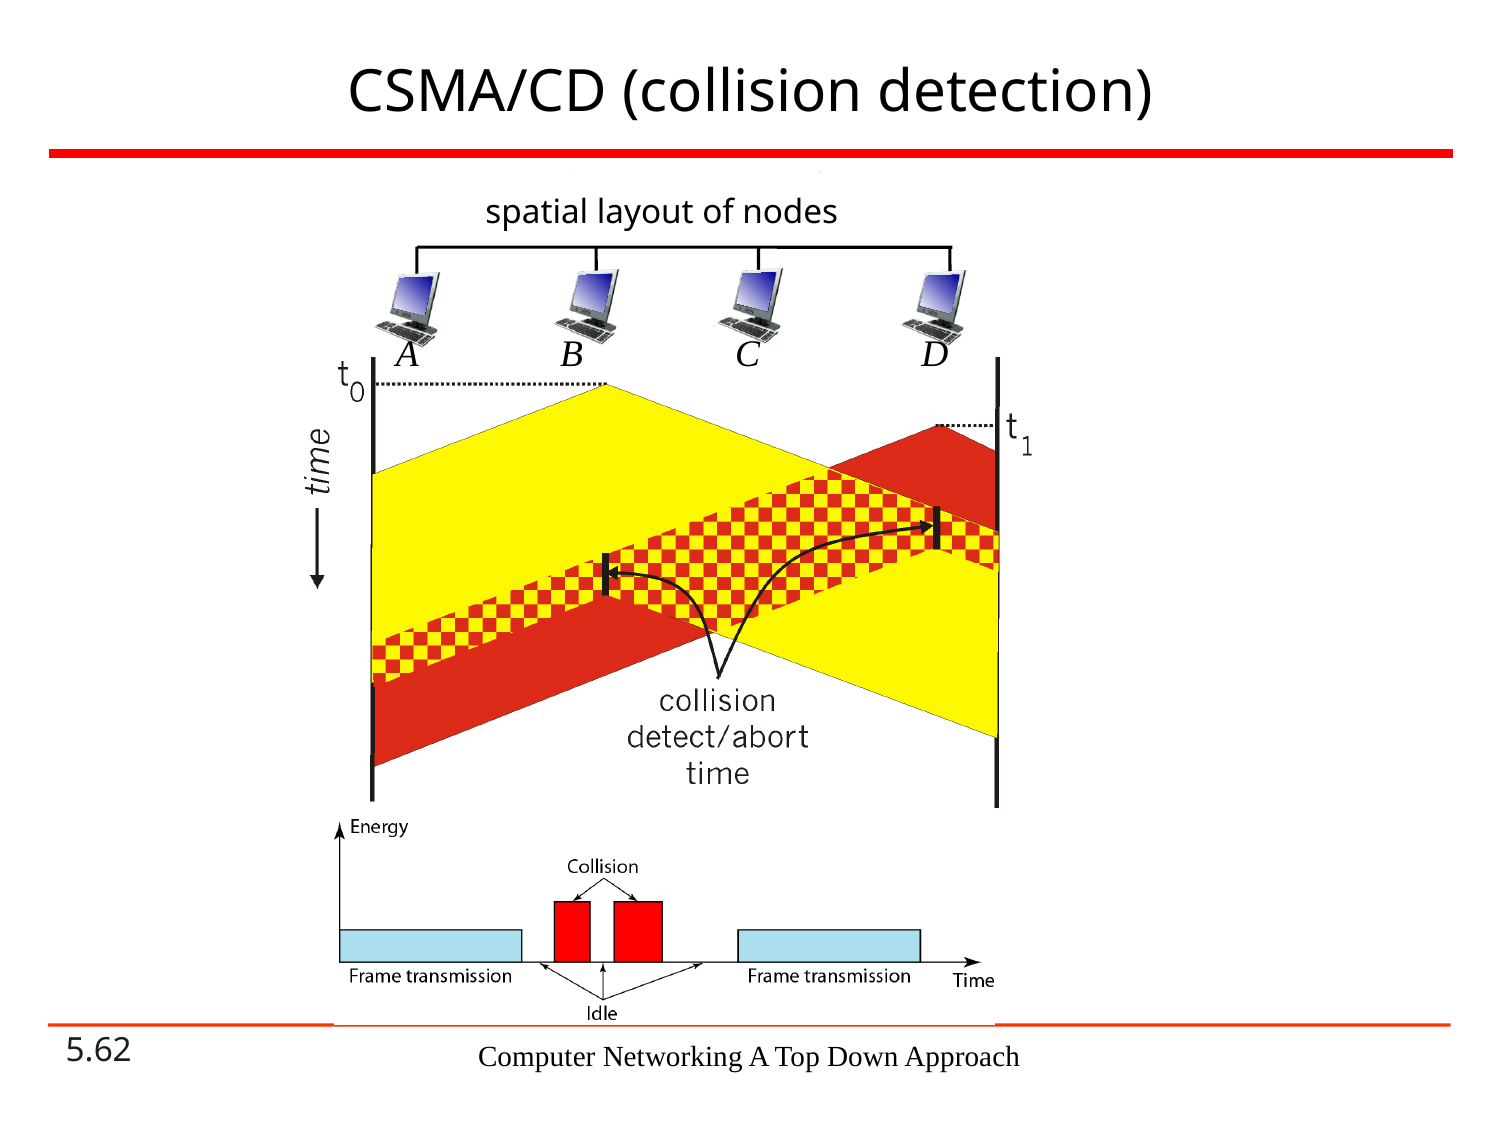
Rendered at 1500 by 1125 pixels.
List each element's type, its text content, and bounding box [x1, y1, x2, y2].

picture [304, 172, 1032, 808]
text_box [885, 266, 968, 351]
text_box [358, 268, 442, 353]
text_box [416, 246, 953, 280]
picture [334, 816, 995, 1025]
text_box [537, 265, 621, 351]
title CSMA/CD (collision detection) [49, 35, 1451, 141]
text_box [701, 263, 785, 349]
